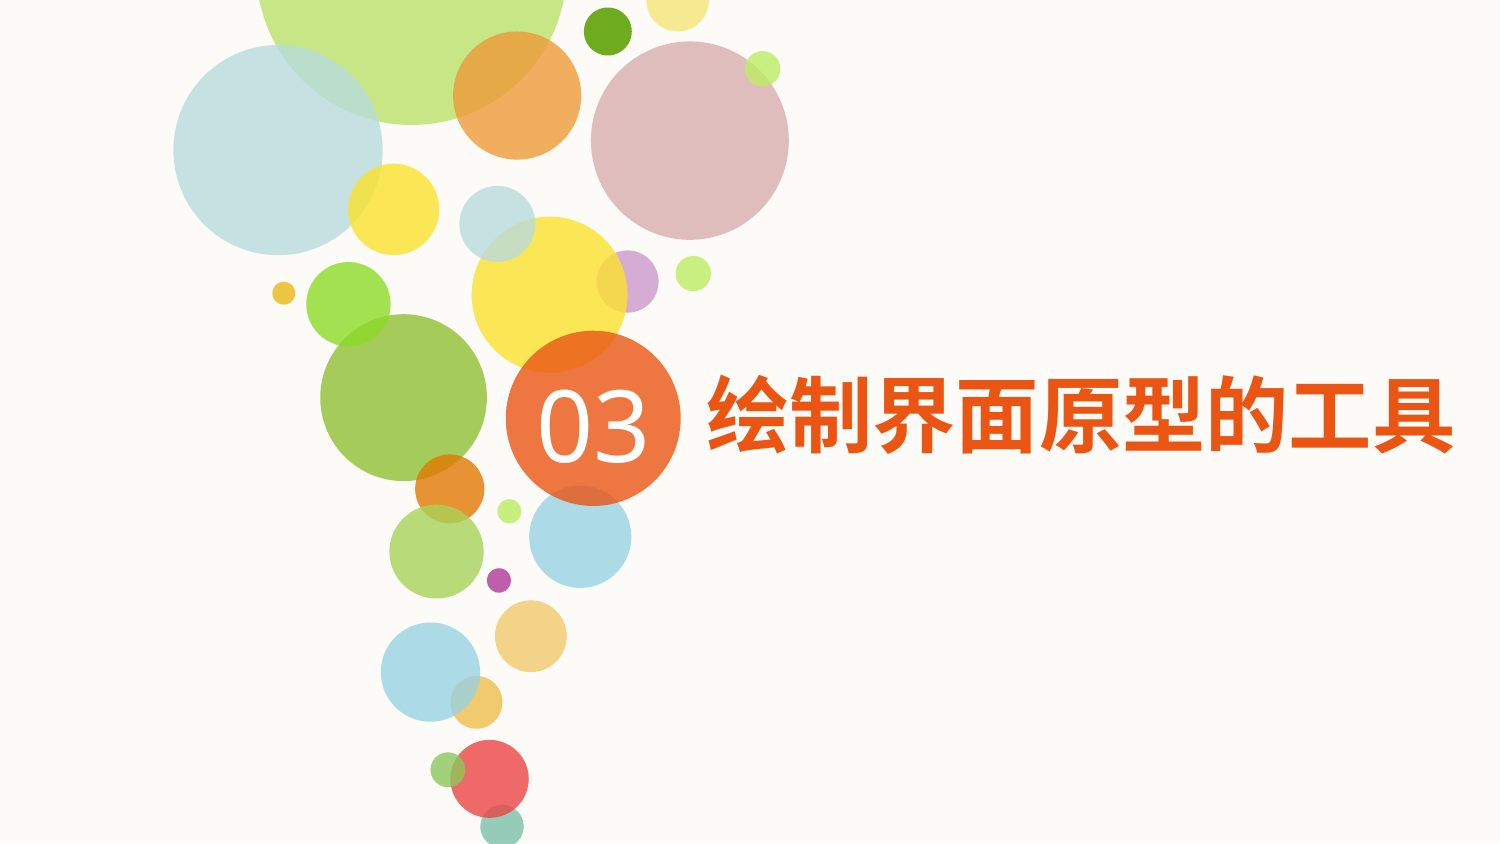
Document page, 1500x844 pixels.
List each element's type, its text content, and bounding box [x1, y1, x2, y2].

text_box [675, 255, 712, 292]
text_box [380, 622, 481, 722]
text_box [590, 41, 789, 240]
text_box [320, 314, 487, 482]
text_box [272, 281, 296, 305]
text_box [494, 600, 567, 673]
text_box [454, 676, 503, 729]
text_box [306, 262, 391, 347]
text_box 03 [533, 362, 653, 483]
text_box 绘制界面原型的工具 [706, 362, 1471, 463]
text_box [744, 51, 781, 87]
text_box [430, 752, 466, 788]
text_box [646, 0, 709, 32]
text_box [389, 504, 484, 599]
text_box [480, 809, 524, 844]
text_box [497, 499, 522, 524]
text_box [348, 163, 440, 256]
text_box [453, 31, 582, 160]
text_box [173, 45, 383, 256]
text_box [451, 739, 529, 818]
text_box [471, 216, 628, 368]
text_box [415, 454, 485, 517]
text_box [486, 568, 511, 593]
text_box [459, 185, 536, 262]
text_box [505, 330, 681, 506]
text_box [259, 0, 564, 125]
text_box [529, 495, 632, 588]
text_box [616, 250, 659, 313]
text_box [583, 7, 632, 56]
